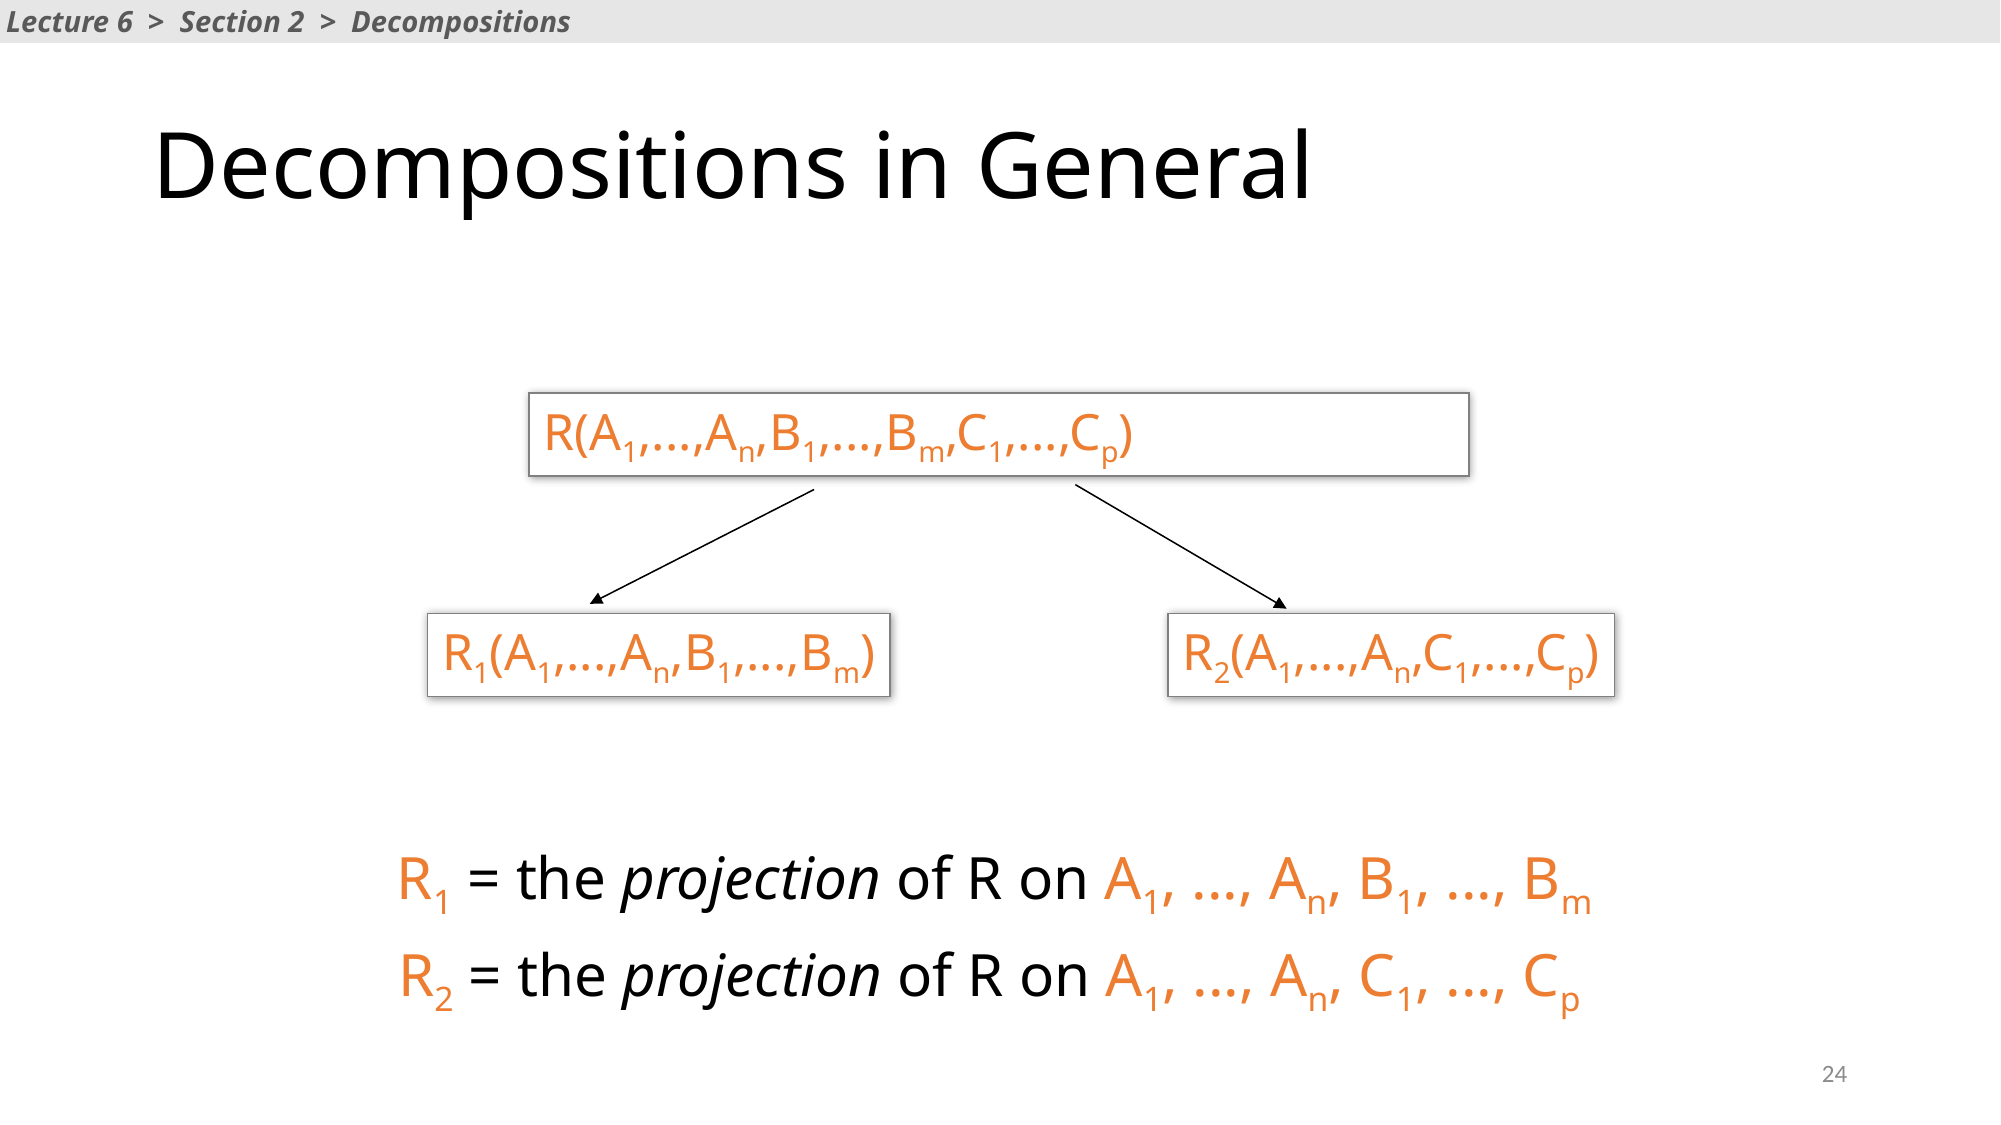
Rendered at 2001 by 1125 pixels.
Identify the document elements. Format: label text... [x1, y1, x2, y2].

text_box R2(A1,...,An,C1,...,Cp) [1168, 613, 1615, 697]
text_box R(A1,...,An,B1,...,Bm,C1,...,Cp) [529, 393, 1469, 477]
text_box [1075, 484, 1287, 609]
text_box R2 = the projection of R on A1, ..., An, C1, ..., Cp [383, 930, 1605, 1026]
text_box [589, 489, 815, 604]
text_box R1(A1,...,An,B1,...,Bm) [427, 613, 891, 697]
slide_number 24 [1412, 1042, 1863, 1103]
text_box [0, 0, 2000, 47]
title Decompositions in General [137, 59, 1863, 278]
text_box R1 = the projection of R on A1, ..., An, B1, ..., Bm [382, 833, 1616, 929]
